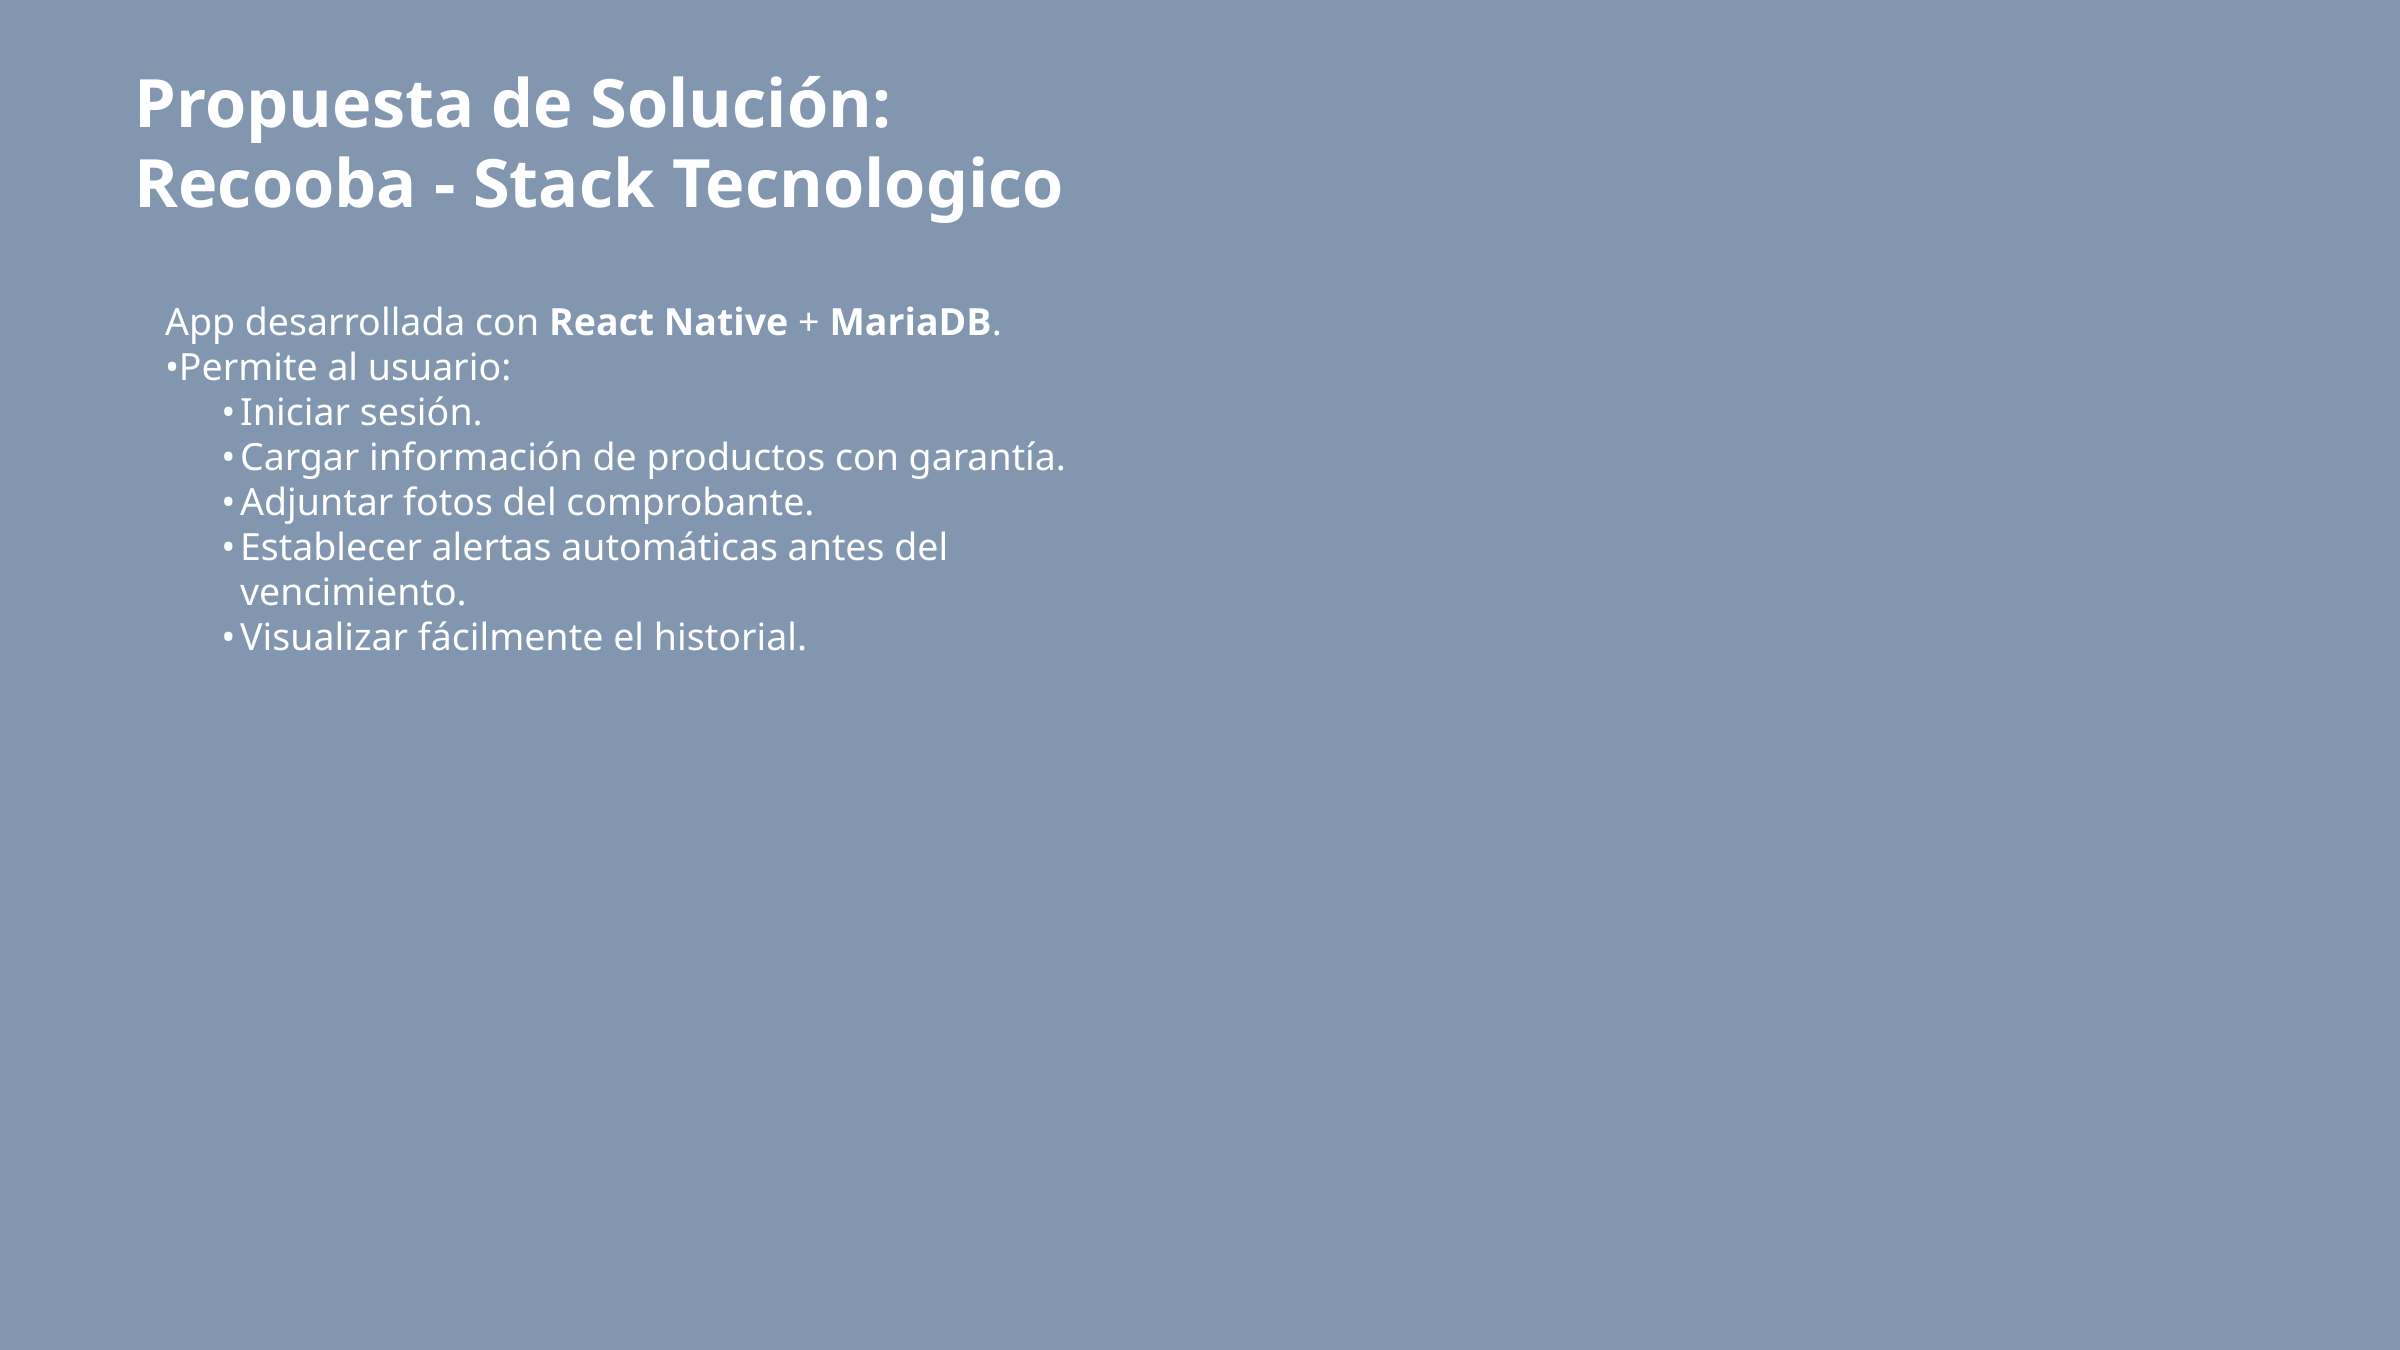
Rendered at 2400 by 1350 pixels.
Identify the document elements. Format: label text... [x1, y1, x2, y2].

text_box Propuesta de Solución: Recooba - Stack Tecnologico [119, 53, 1089, 229]
text_box App desarrollada con React Native + MariaDB. Permite al usuario: Iniciar sesión. Cargar información de productos con garantía. Adjuntar fotos del comprobante. Establecer alertas automáticas antes del vencimiento. Visualizar fácilmente el historial. [150, 290, 1174, 756]
